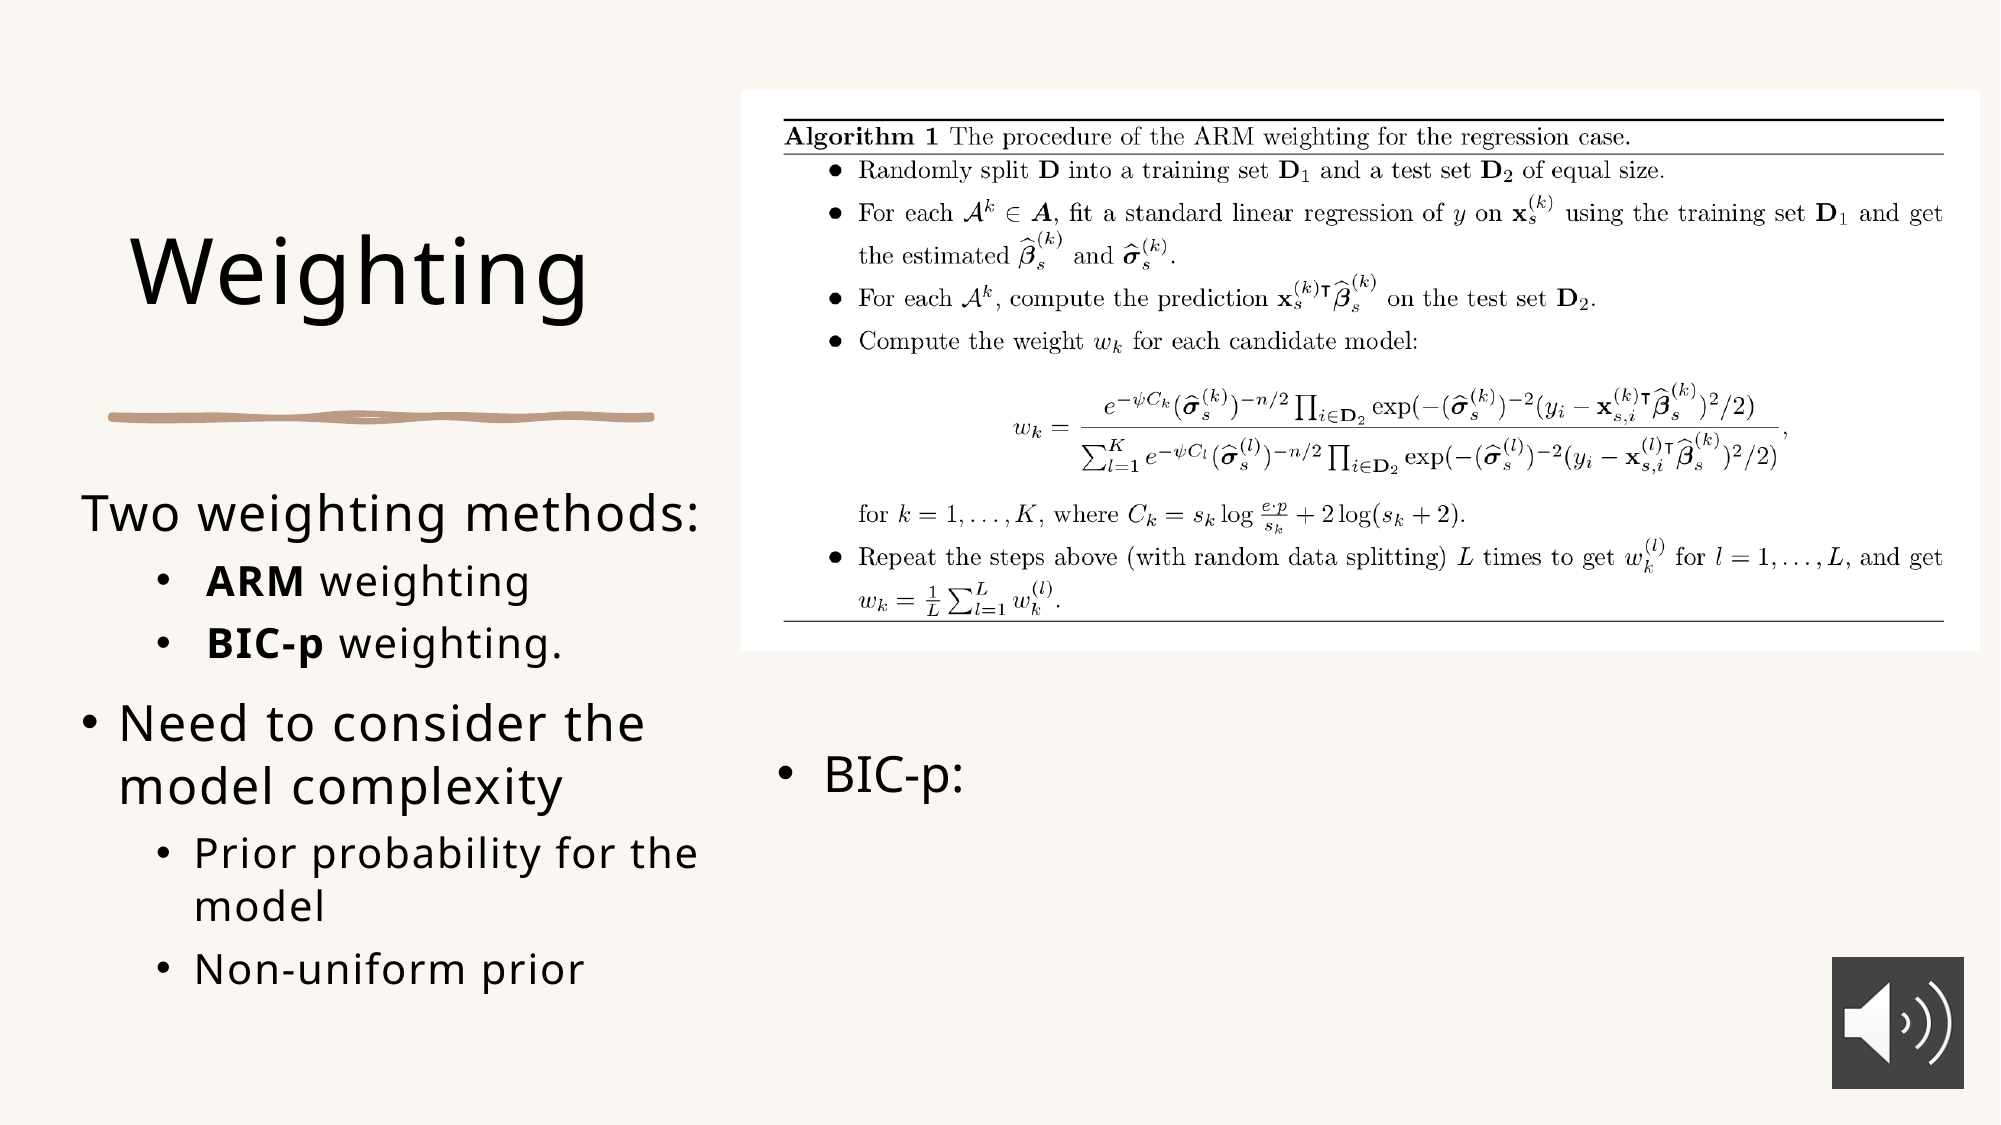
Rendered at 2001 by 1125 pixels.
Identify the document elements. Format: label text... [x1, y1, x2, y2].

picture [1831, 956, 1965, 1090]
text_box [0, 0, 2000, 1125]
picture [740, 90, 1981, 651]
text_box [110, 412, 653, 423]
list Two weighting methods: ARM weighting BIC-p weighting. Need to consider the model complexity Prior probability for the model Non-uniform prior [62, 460, 795, 1020]
title Weighting [111, 173, 674, 338]
